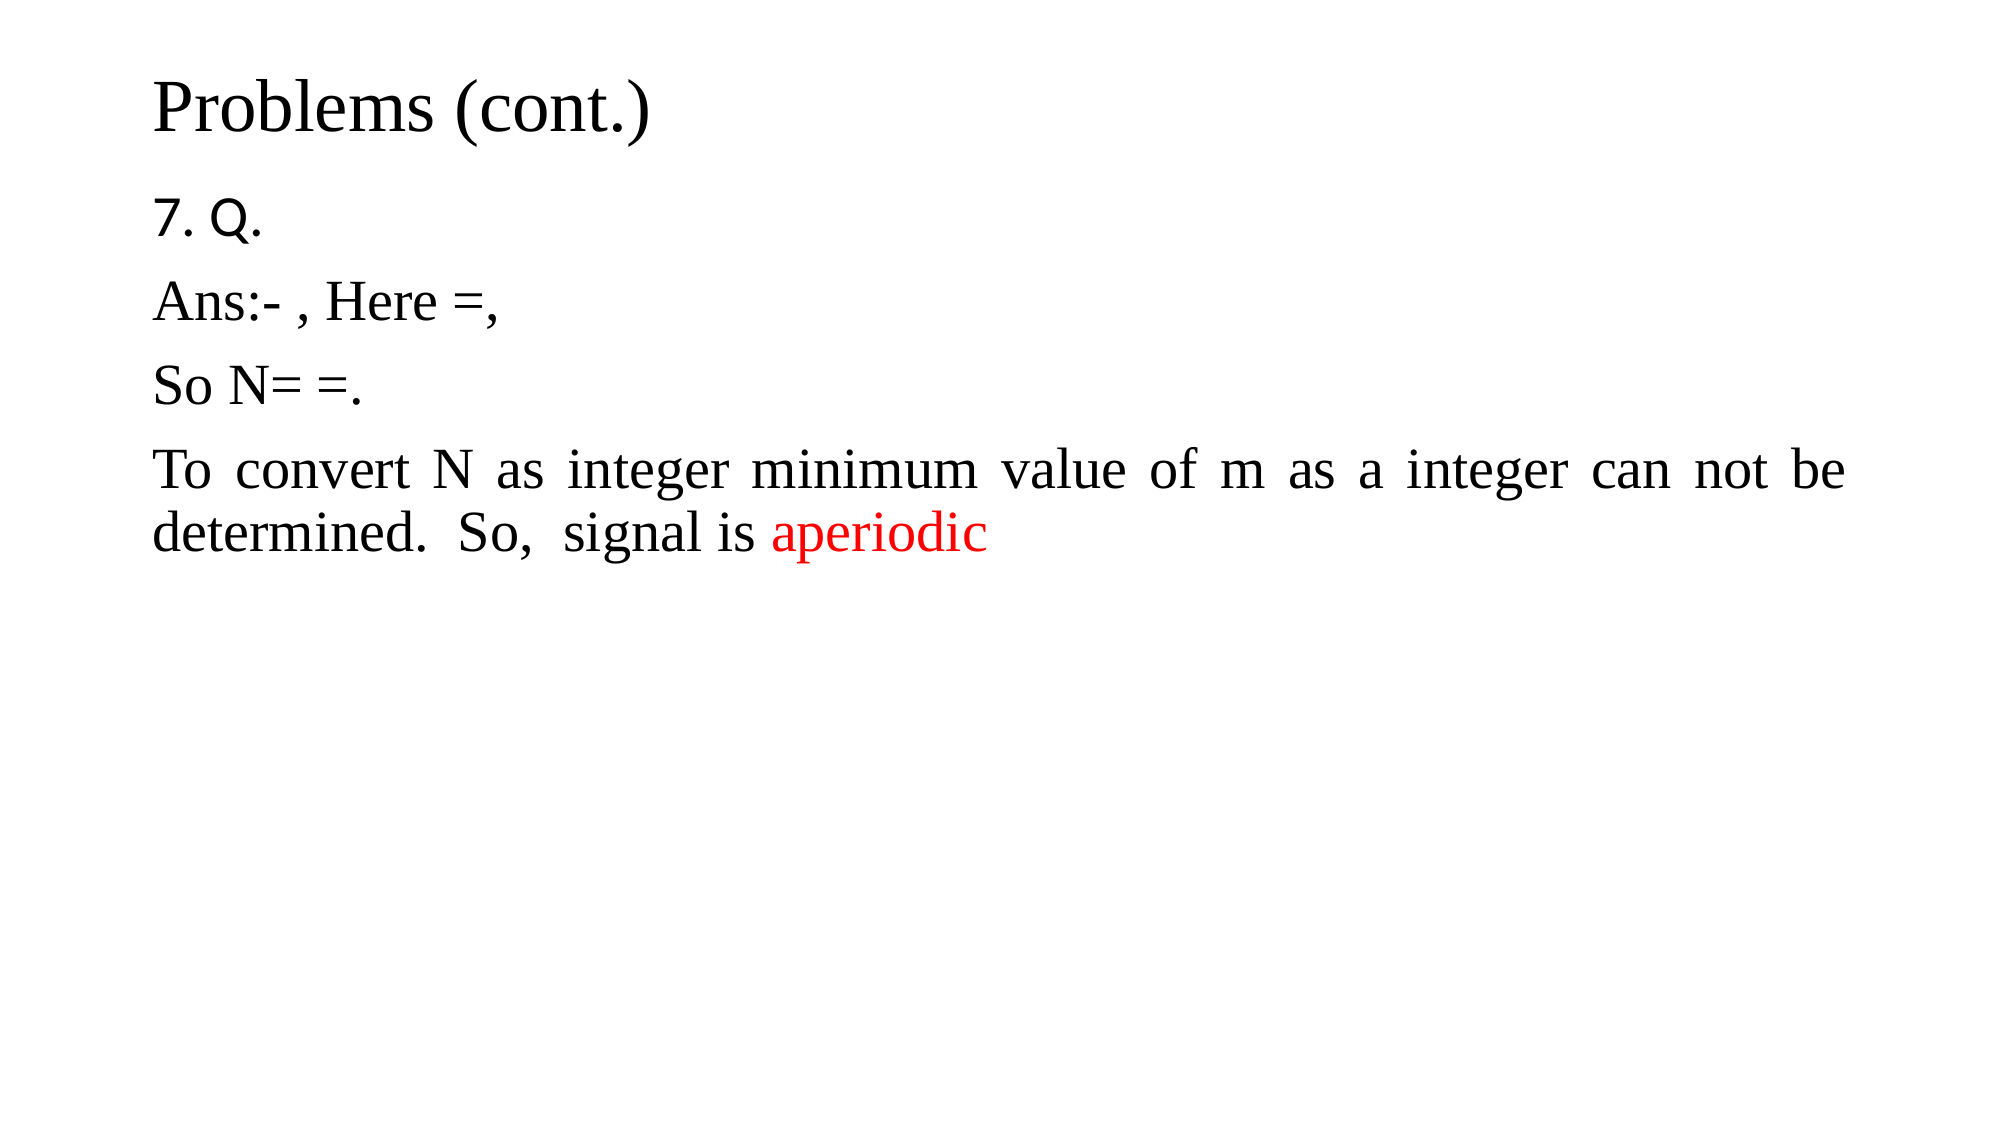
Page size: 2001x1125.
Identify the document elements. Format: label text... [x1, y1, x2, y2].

title Problems (cont.) [137, 59, 1863, 155]
